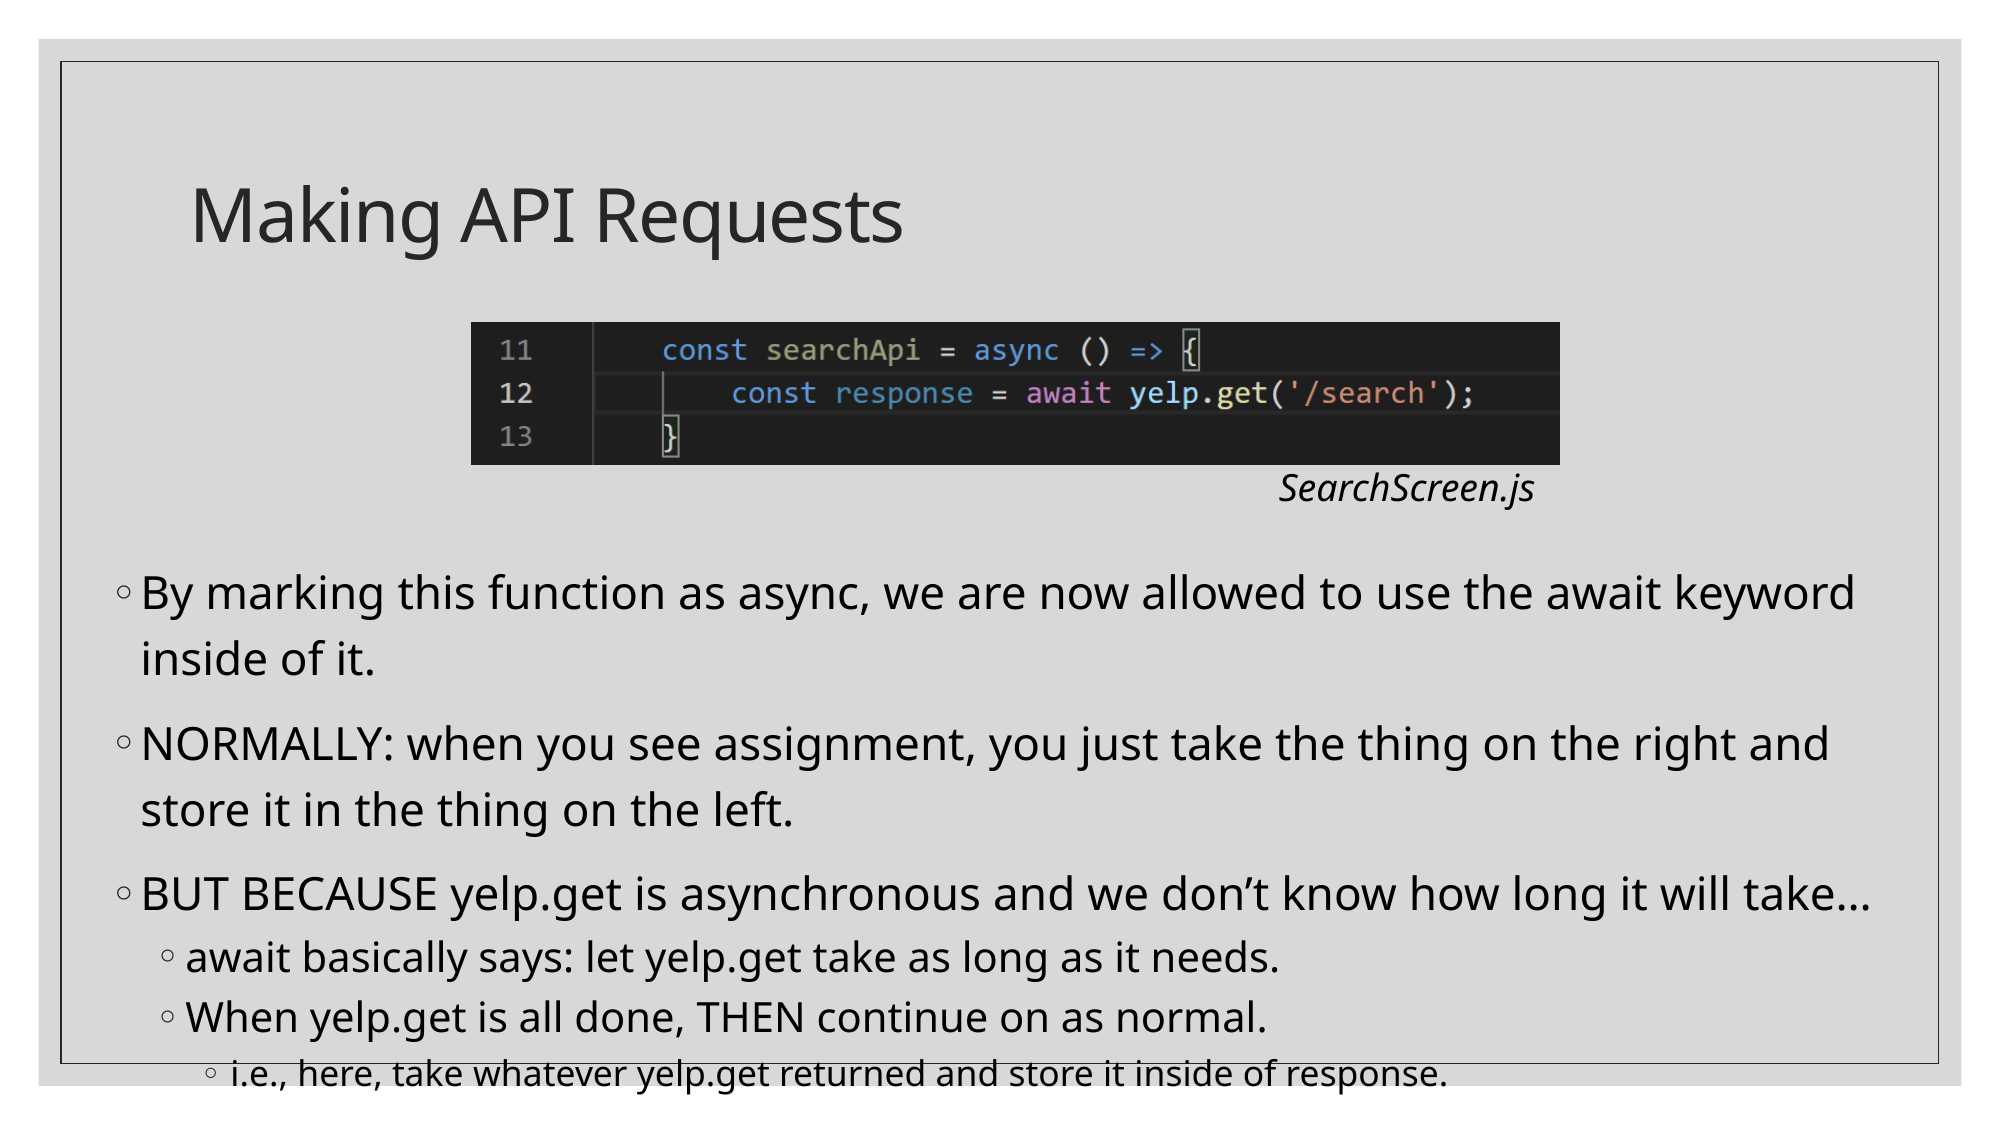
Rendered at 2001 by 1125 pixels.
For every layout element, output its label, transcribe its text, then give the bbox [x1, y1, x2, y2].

text_box SearchScreen.js [1263, 473, 1551, 517]
title Making API Requests [174, 105, 1825, 331]
list By marking this function as async, we are now allowed to use the await keyword inside of it. NORMALLY: when you see assignment, you just take the thing on the right and store it in the thing on the left. BUT BECAUSE yelp.get is asynchronous and we don’t know how long it will take… await basically says: let yelp.get take as long as it needs. When yelp.get is all done, THEN continue on as normal. i.e., here, take whatever yelp.get returned and store it inside of response. [95, 545, 1936, 1125]
picture [471, 322, 1560, 465]
